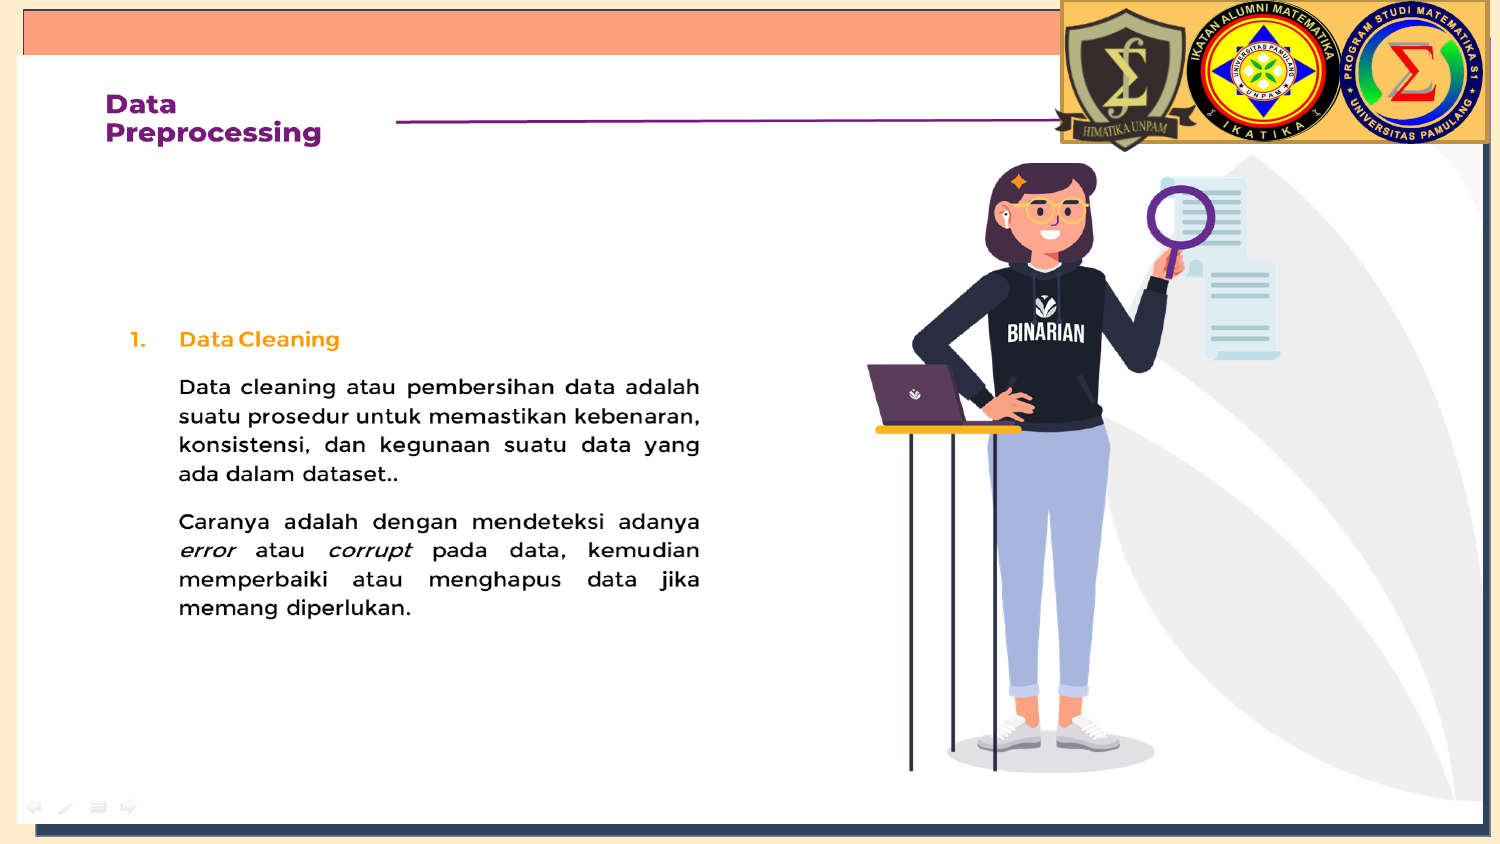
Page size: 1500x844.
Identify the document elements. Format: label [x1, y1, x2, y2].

picture [17, 0, 1483, 824]
text_box [1060, 0, 1183, 6]
text_box [1484, 0, 1490, 65]
